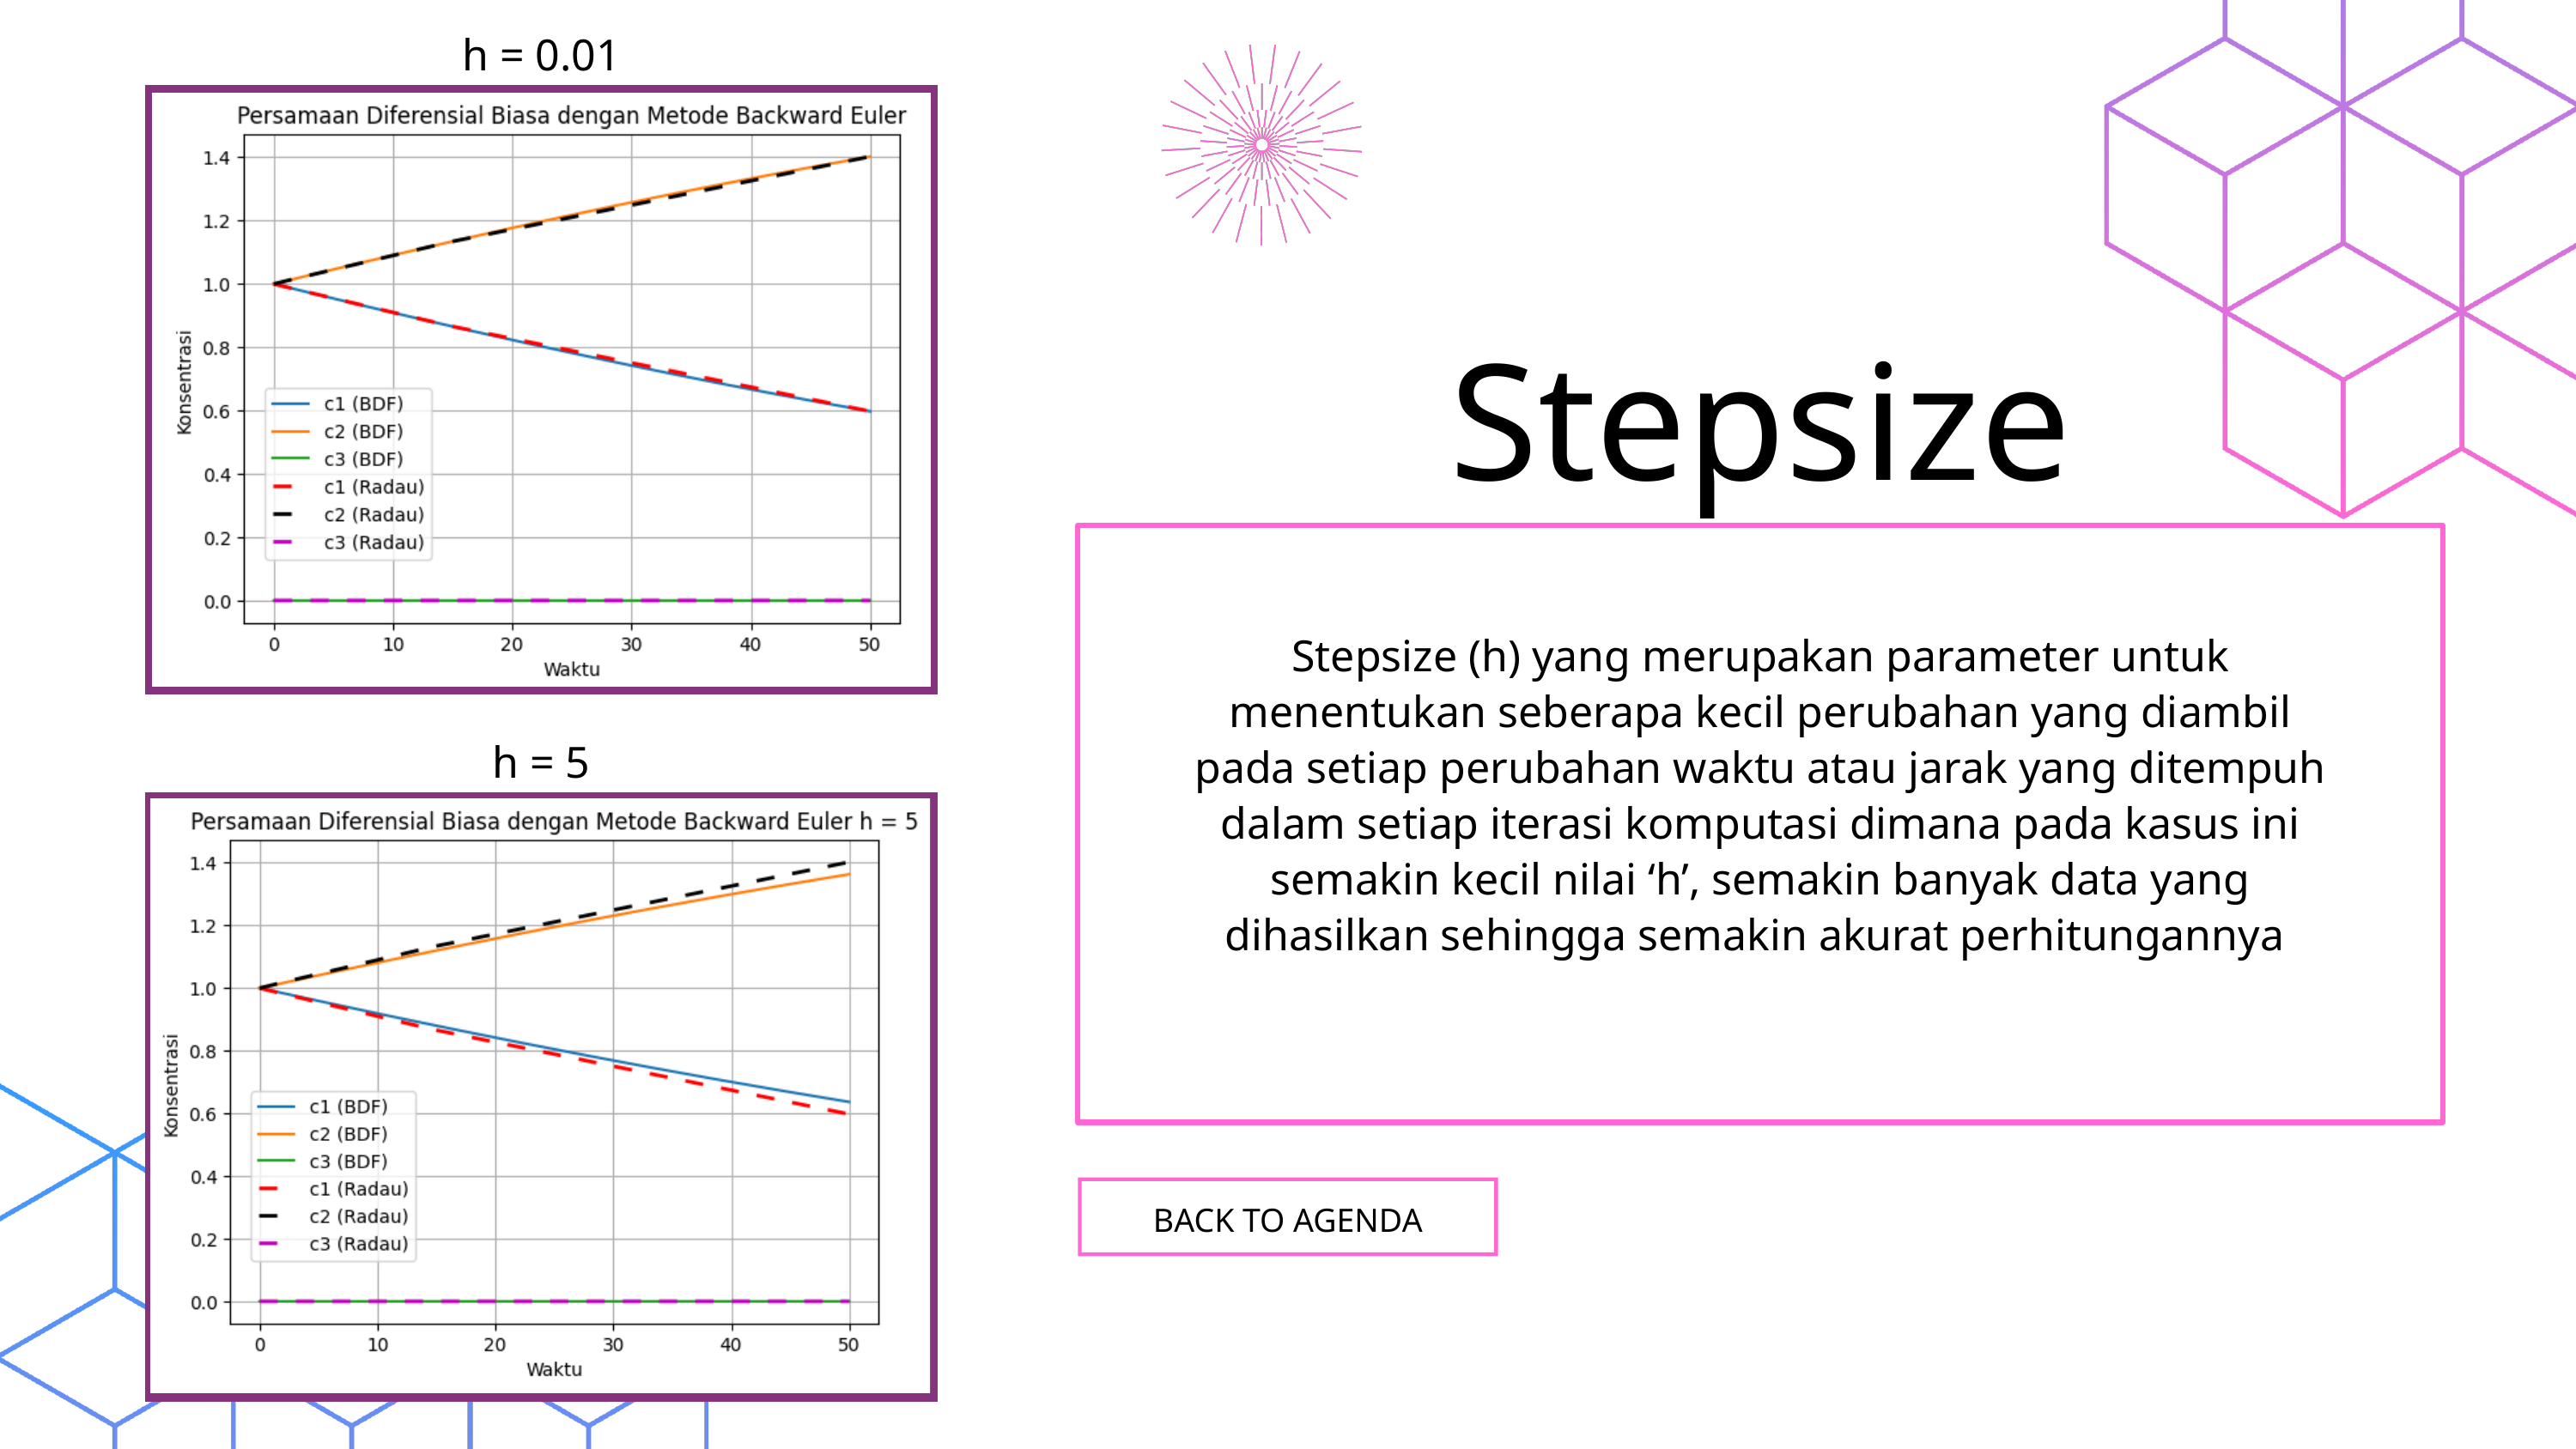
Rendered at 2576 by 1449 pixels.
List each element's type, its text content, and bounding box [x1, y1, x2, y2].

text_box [144, 791, 939, 1403]
text_box [0, 1081, 709, 1449]
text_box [1078, 1177, 1498, 1257]
text_box h = 5 [456, 730, 627, 786]
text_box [151, 92, 932, 688]
text_box Stepsize [1054, 318, 2104, 512]
text_box [1161, 45, 1363, 246]
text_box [1078, 525, 2444, 1123]
text_box h = 0.01 [447, 23, 636, 80]
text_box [144, 84, 939, 695]
text_box [2104, 0, 2576, 519]
